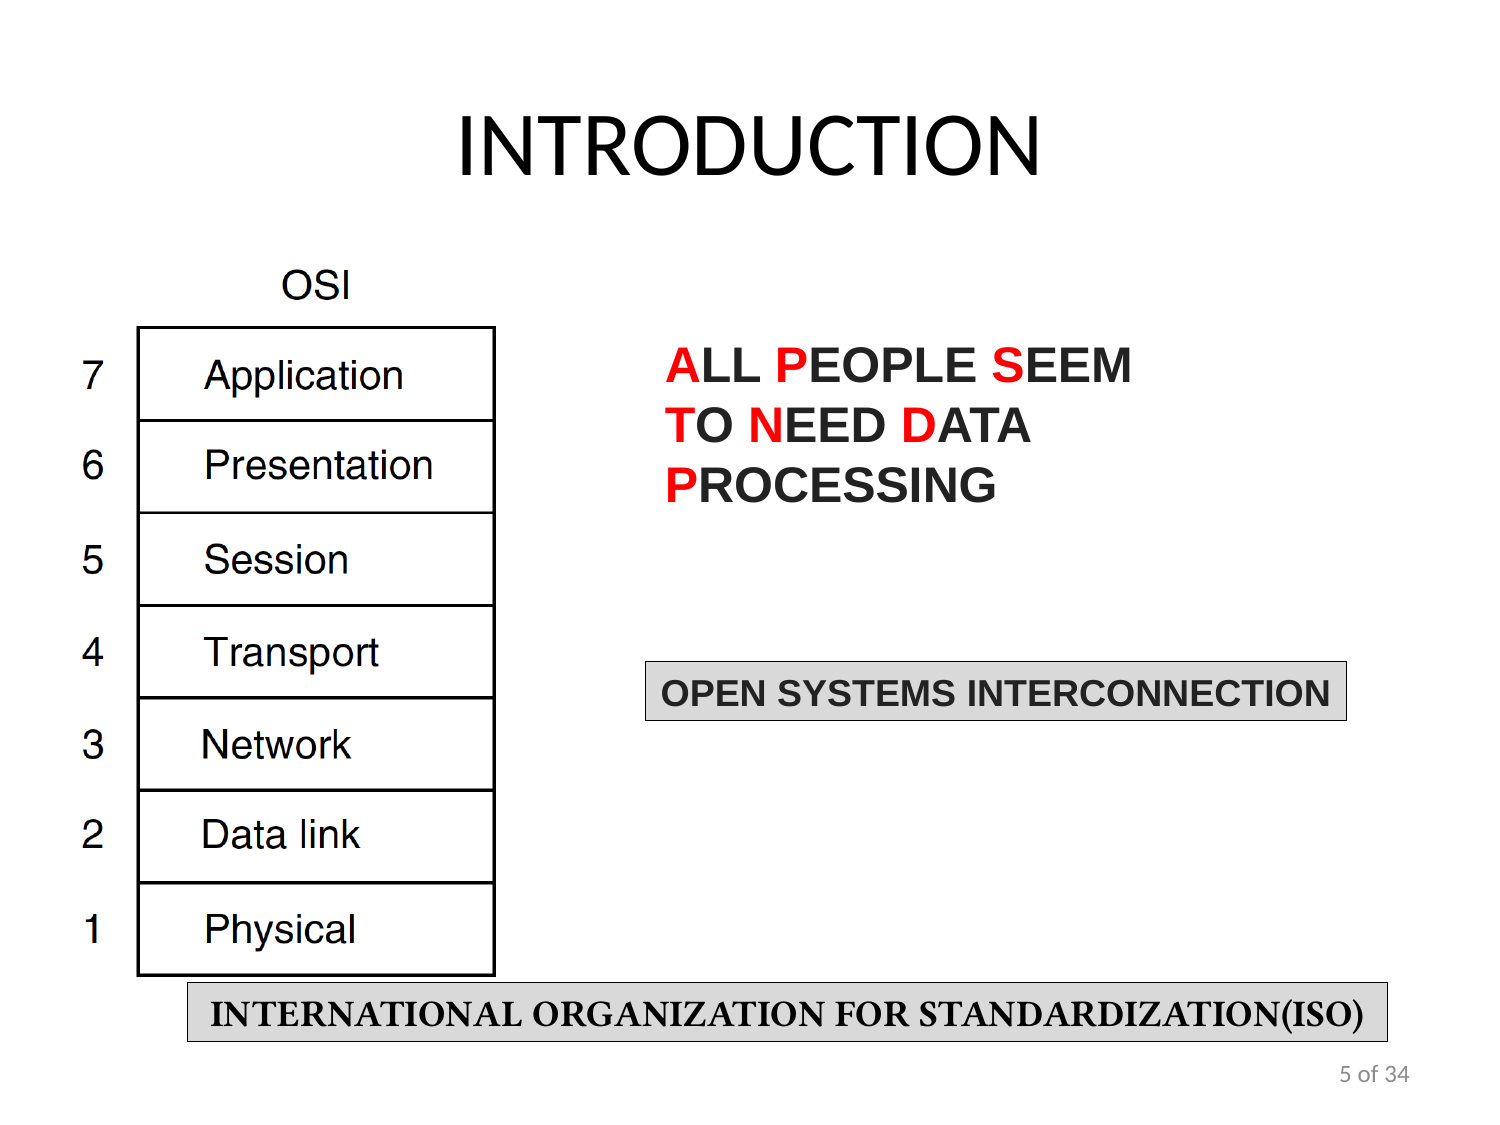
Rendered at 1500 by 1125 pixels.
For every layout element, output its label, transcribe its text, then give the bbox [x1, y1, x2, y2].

text_box All People Seem To Need Data Processing [650, 324, 1363, 520]
picture [37, 232, 520, 1008]
text_box International Organization for Standardization(ISO) [187, 982, 1388, 1042]
title Introduction [75, 45, 1425, 233]
slide_number 5 of 34 [1074, 1042, 1425, 1103]
text_box Open Systems Interconnection [645, 661, 1347, 721]
